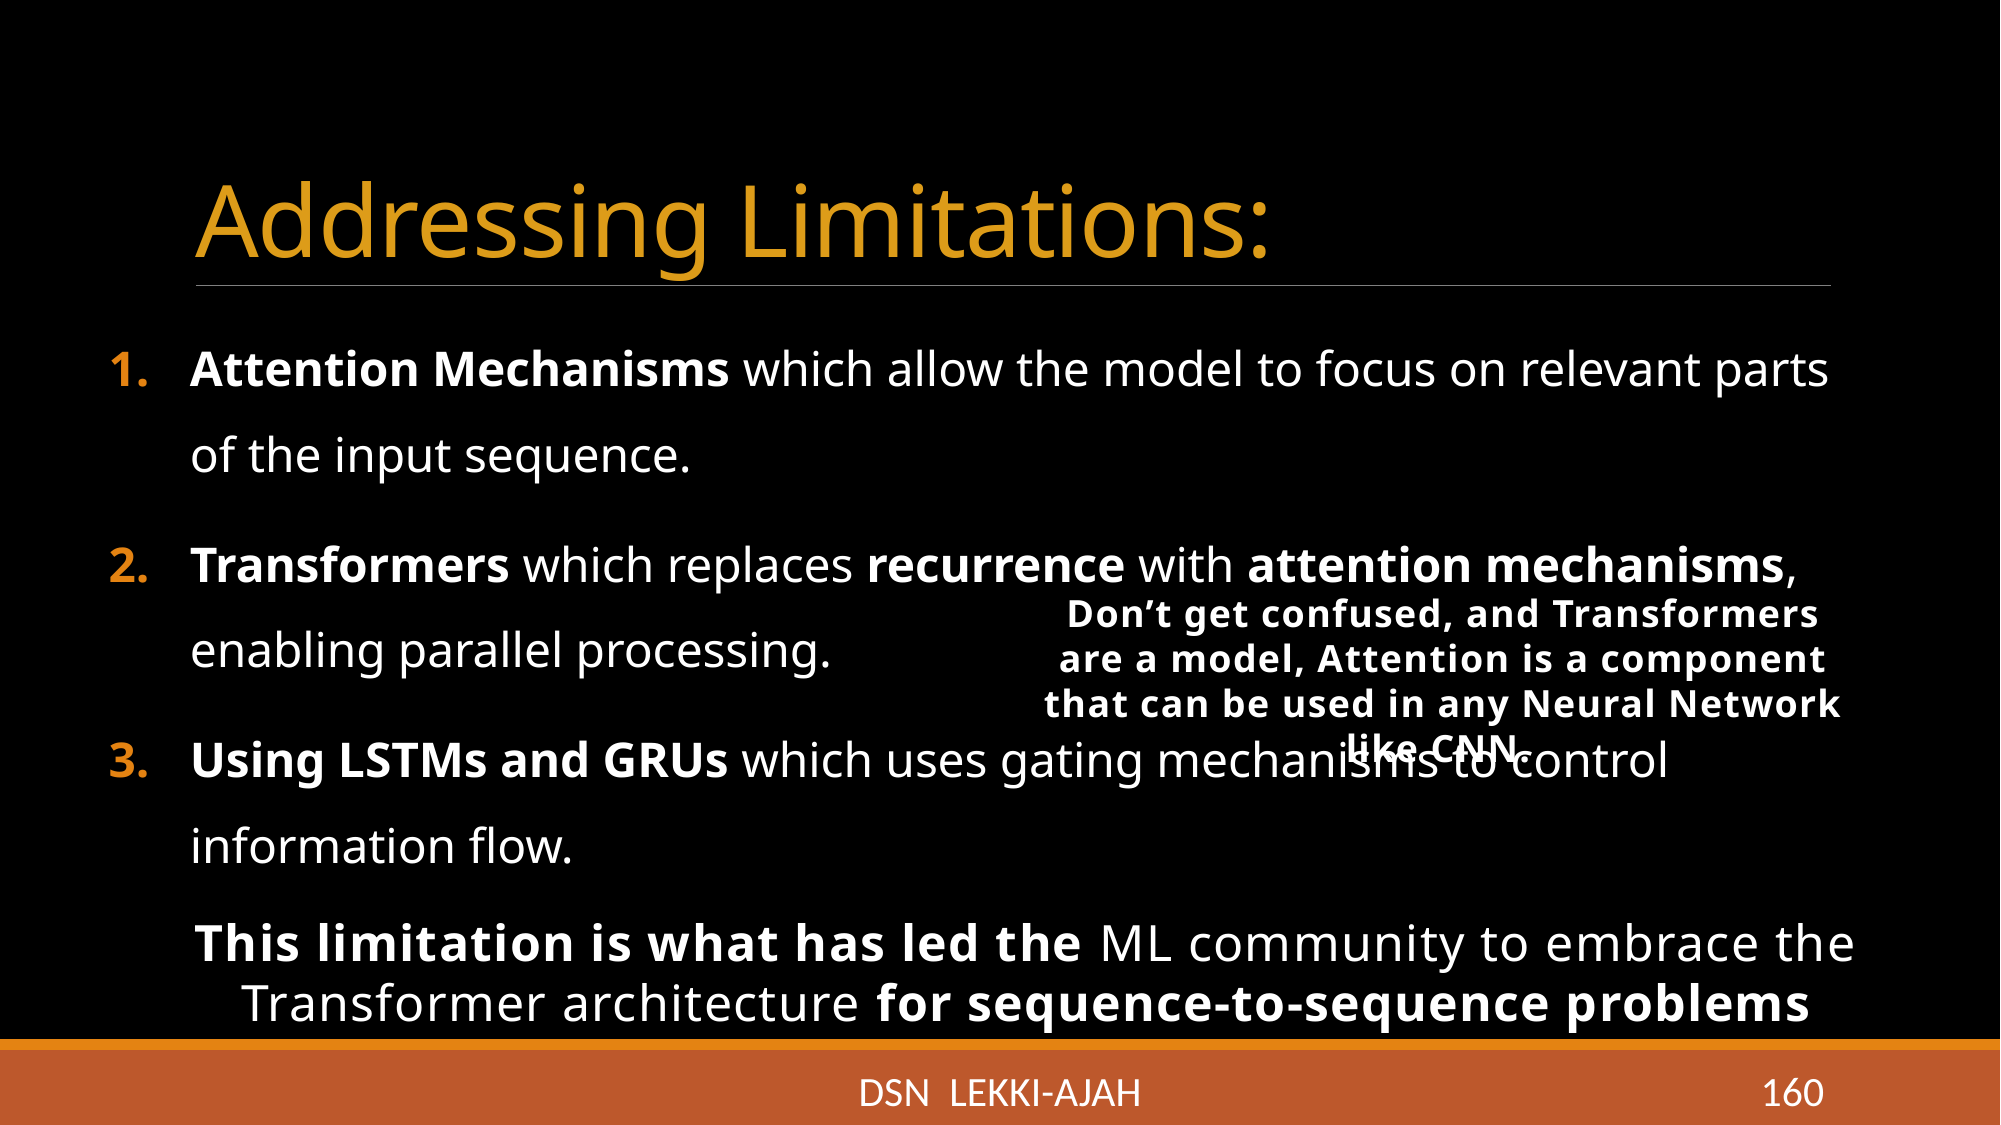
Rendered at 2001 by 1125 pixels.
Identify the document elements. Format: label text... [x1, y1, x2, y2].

slide_number 160 [1624, 1059, 1840, 1120]
list Attention Mechanisms which allow the model to focus on relevant parts of the input sequence. Transformers which replaces recurrence with attention mechanisms, enabling parallel processing. Using LSTMs and GRUs which uses gating mechanisms to control information flow. [108, 302, 1840, 887]
footer DSN LEKKI-AJAH [604, 1059, 1396, 1120]
text_box This limitation is what has led the ML community to embrace the Transformer architecture for sequence-to-sequence problems [179, 904, 1873, 1040]
title Addressing Limitations: [180, 47, 1830, 285]
text_box Don’t get confused, and Transformers are a model, Attention is a component that can be used in any Neural Network like CNN. [1022, 582, 1866, 778]
